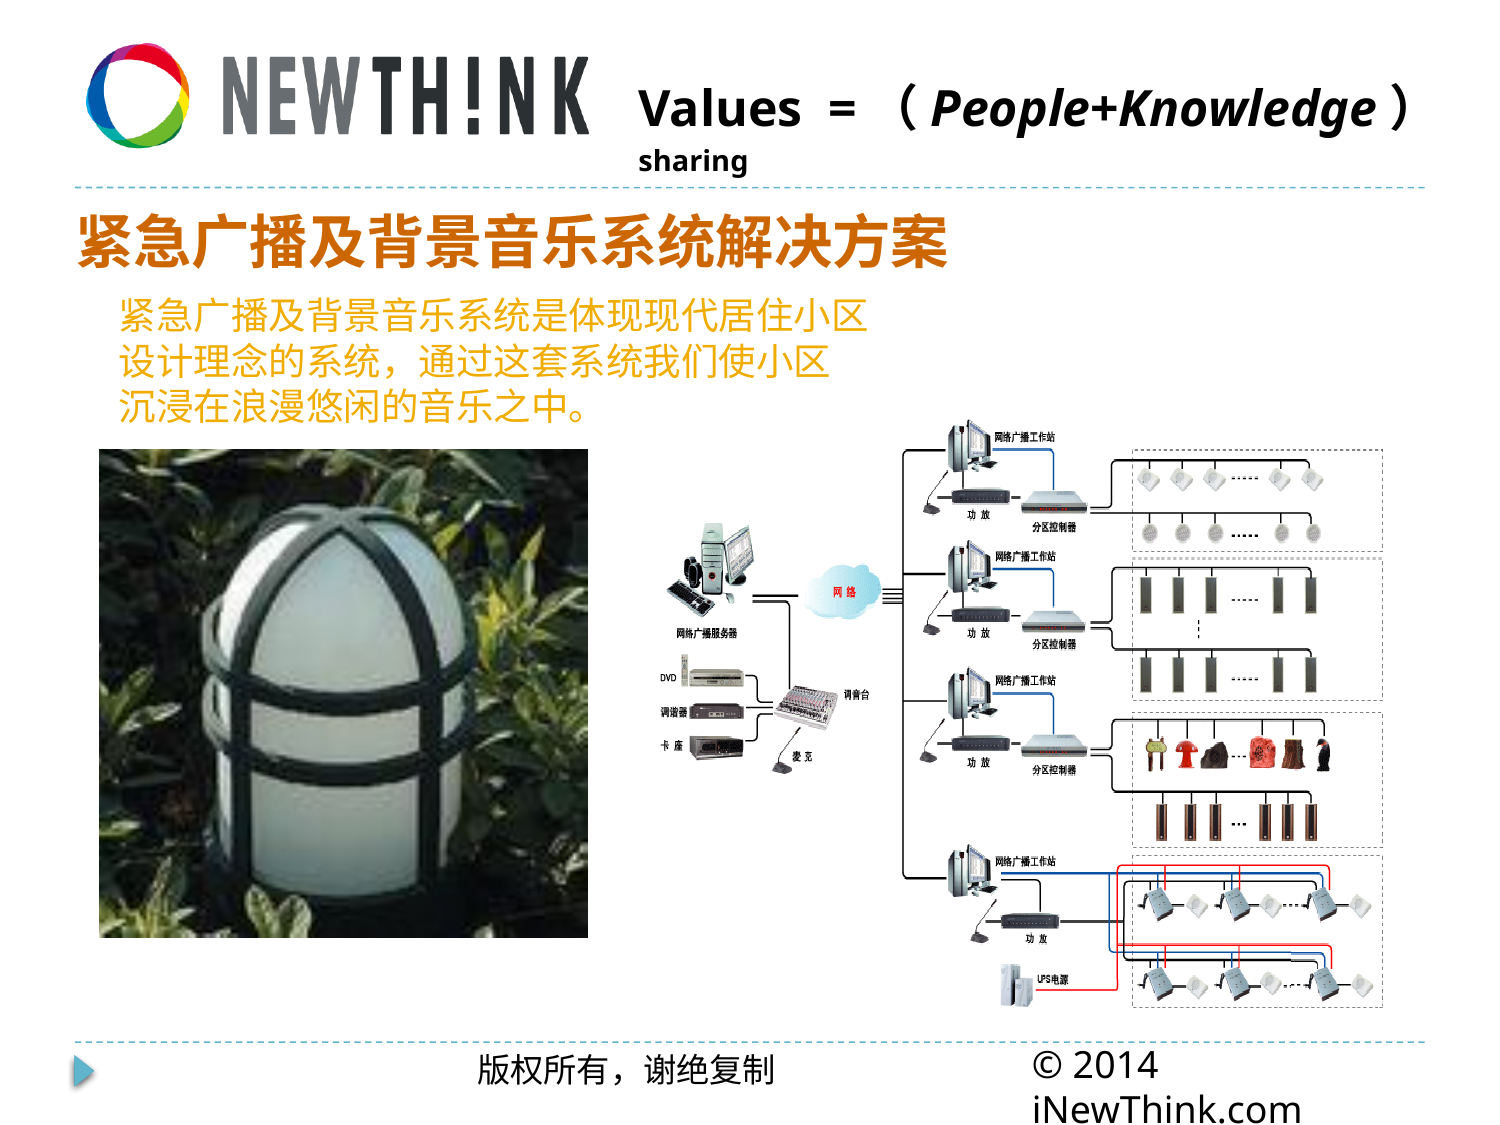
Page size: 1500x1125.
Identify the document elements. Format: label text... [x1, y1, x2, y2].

text_box 紧急广播及背景音乐系统解决方案 [60, 197, 1115, 283]
picture [99, 449, 588, 938]
picture [649, 412, 1396, 1031]
picture [74, 35, 600, 157]
text_box 紧急广播及背景音乐系统是体现现代居住小区 设计理念的系统，通过这套系统我们使小区 沉浸在浪漫悠闲的音乐之中。 [104, 285, 884, 435]
